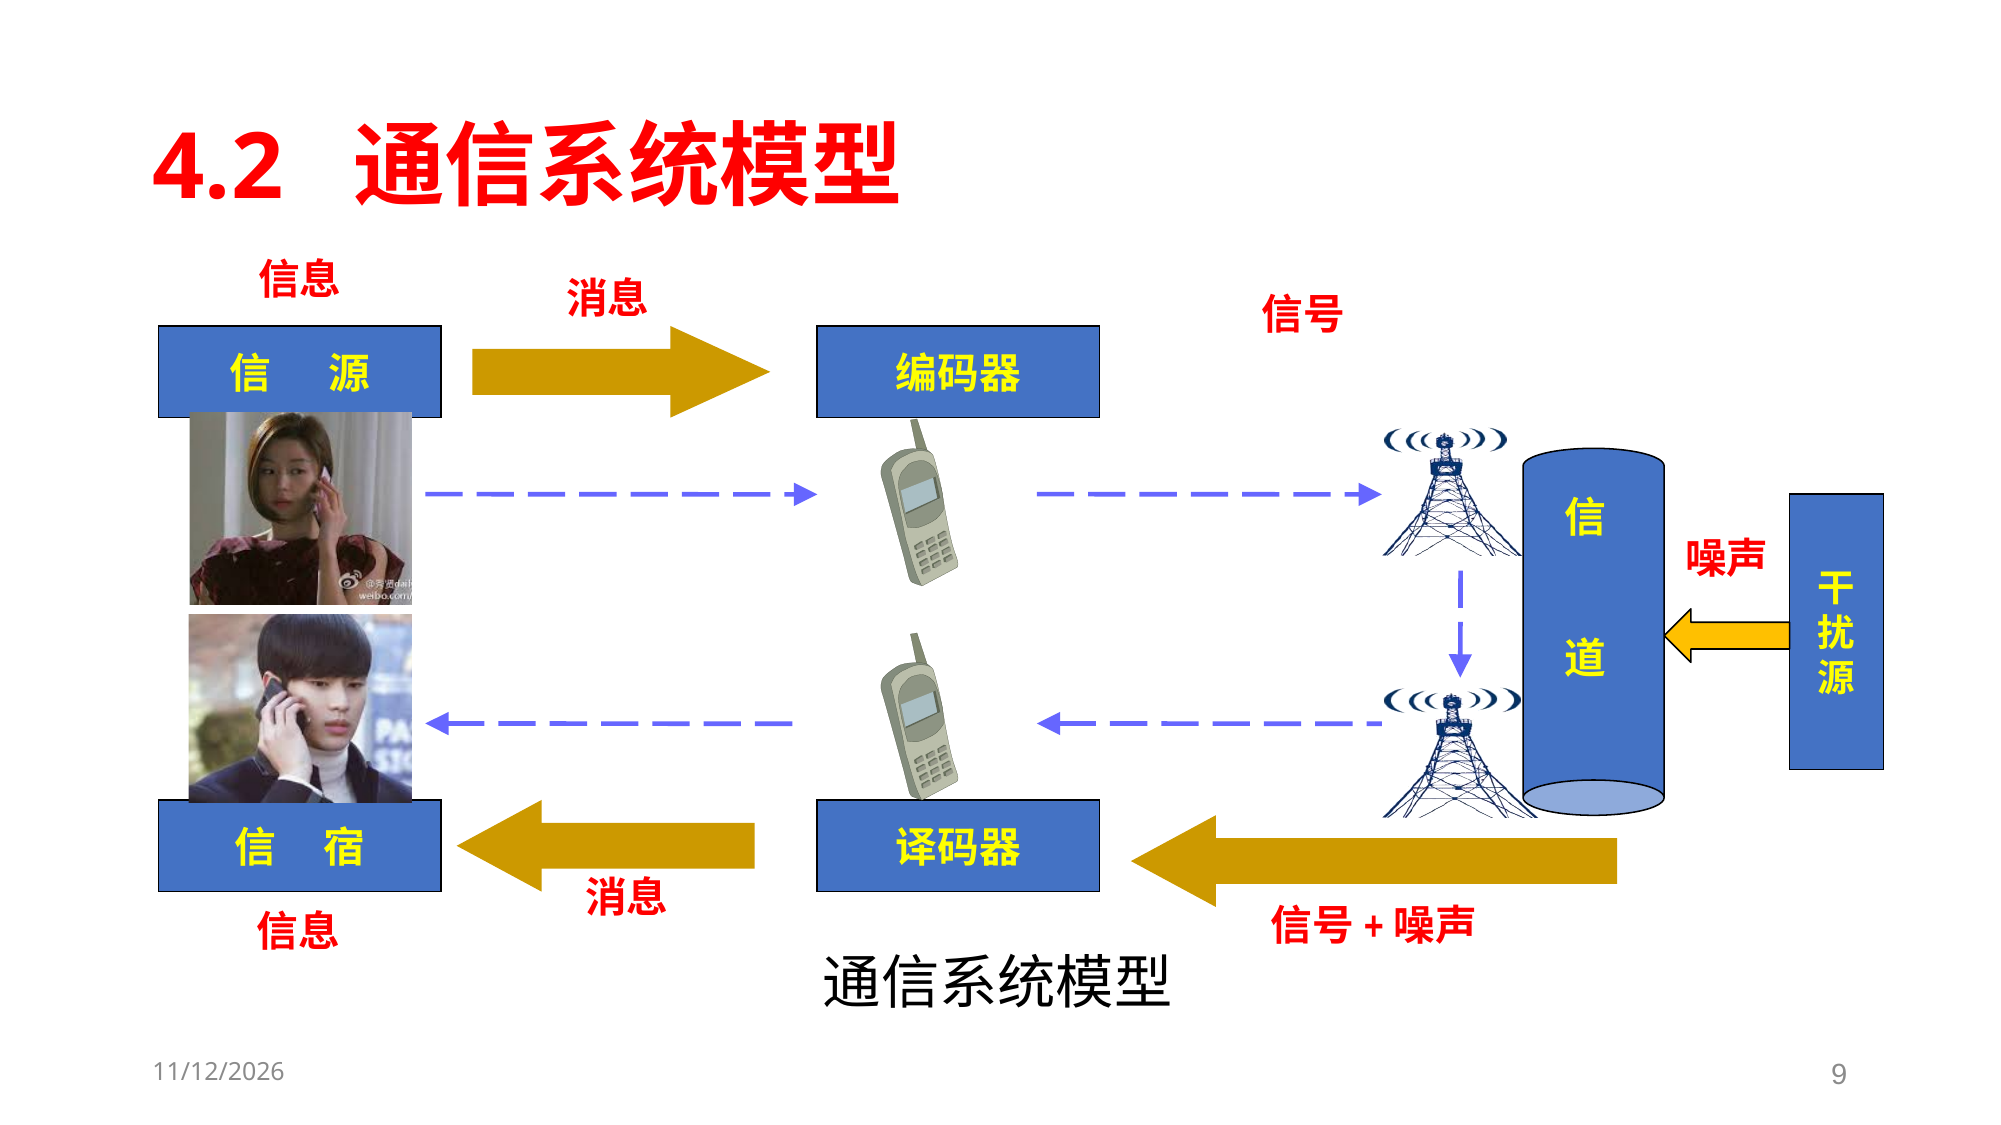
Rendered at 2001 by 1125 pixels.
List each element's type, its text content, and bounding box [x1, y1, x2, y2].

title 4.2 通信系统模型 [137, 59, 1863, 278]
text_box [158, 245, 1884, 1043]
slide_number 9 [1412, 1043, 1863, 1103]
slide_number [137, 1042, 588, 1103]
